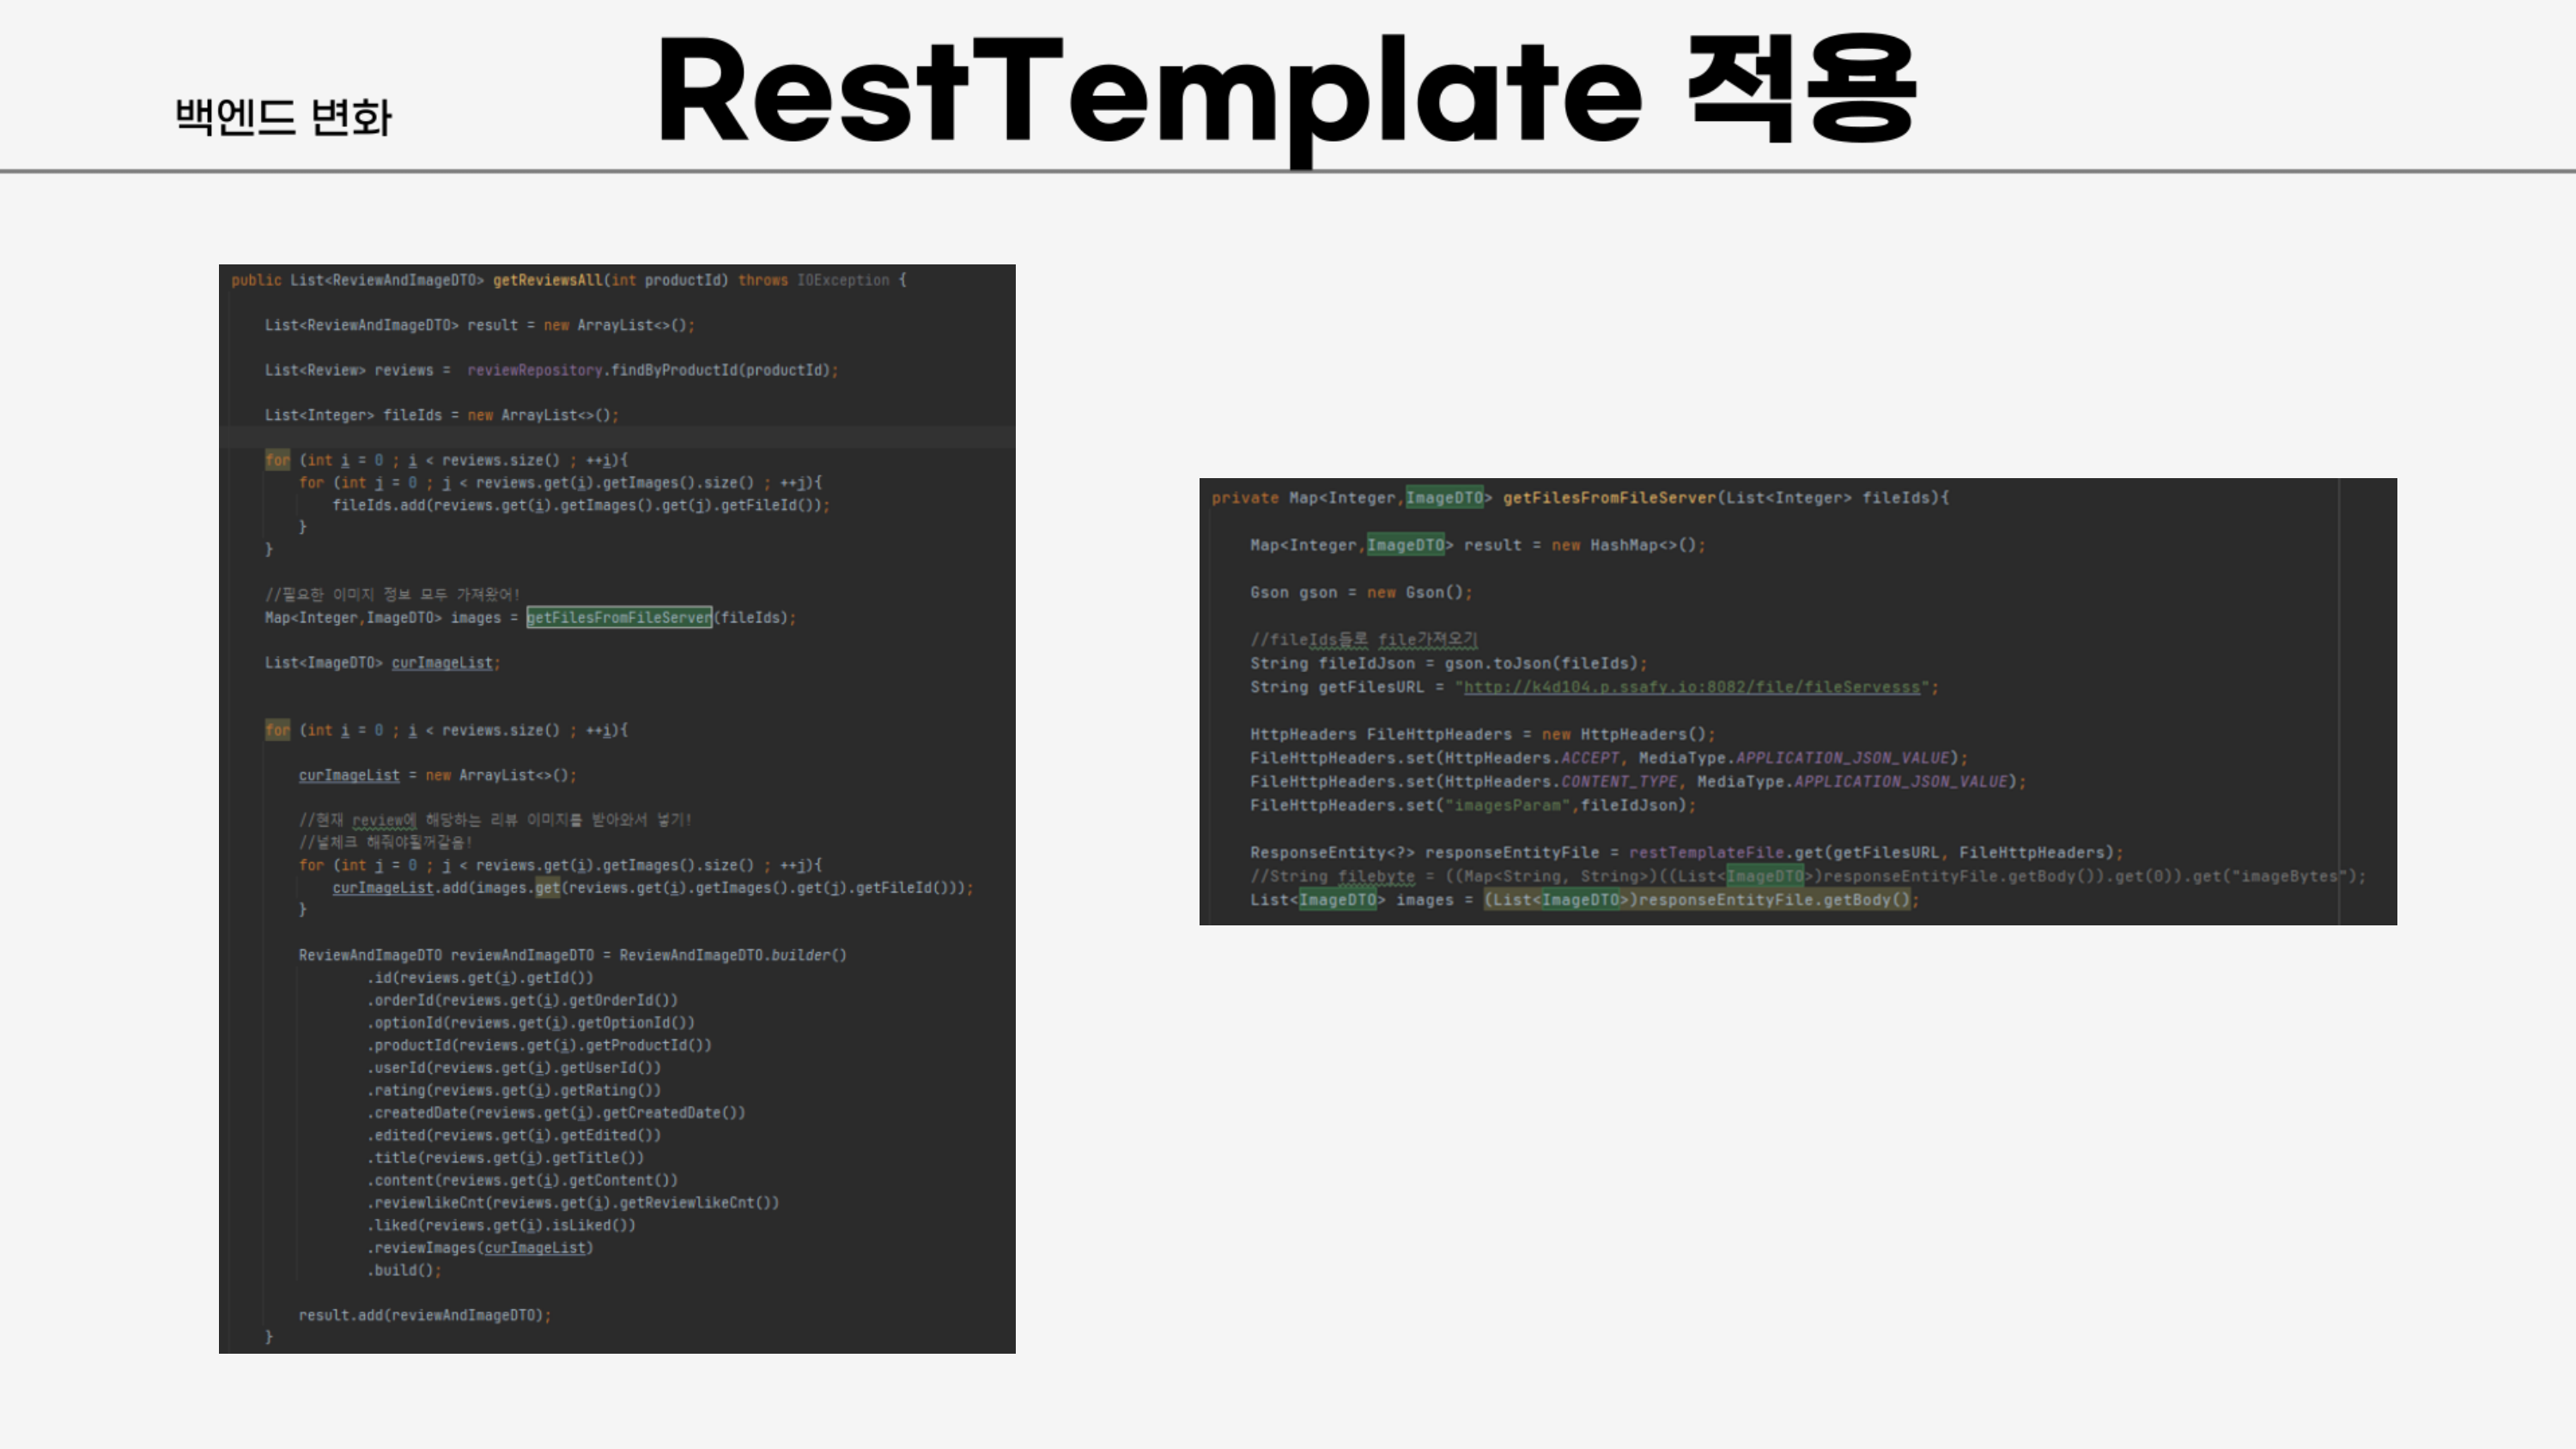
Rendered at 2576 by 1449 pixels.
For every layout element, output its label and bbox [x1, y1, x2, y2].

picture [167, 0, 1979, 227]
text_box [0, 163, 273, 179]
text_box [1985, 163, 2576, 179]
text_box [218, 264, 1016, 1354]
text_box [1199, 478, 2398, 925]
